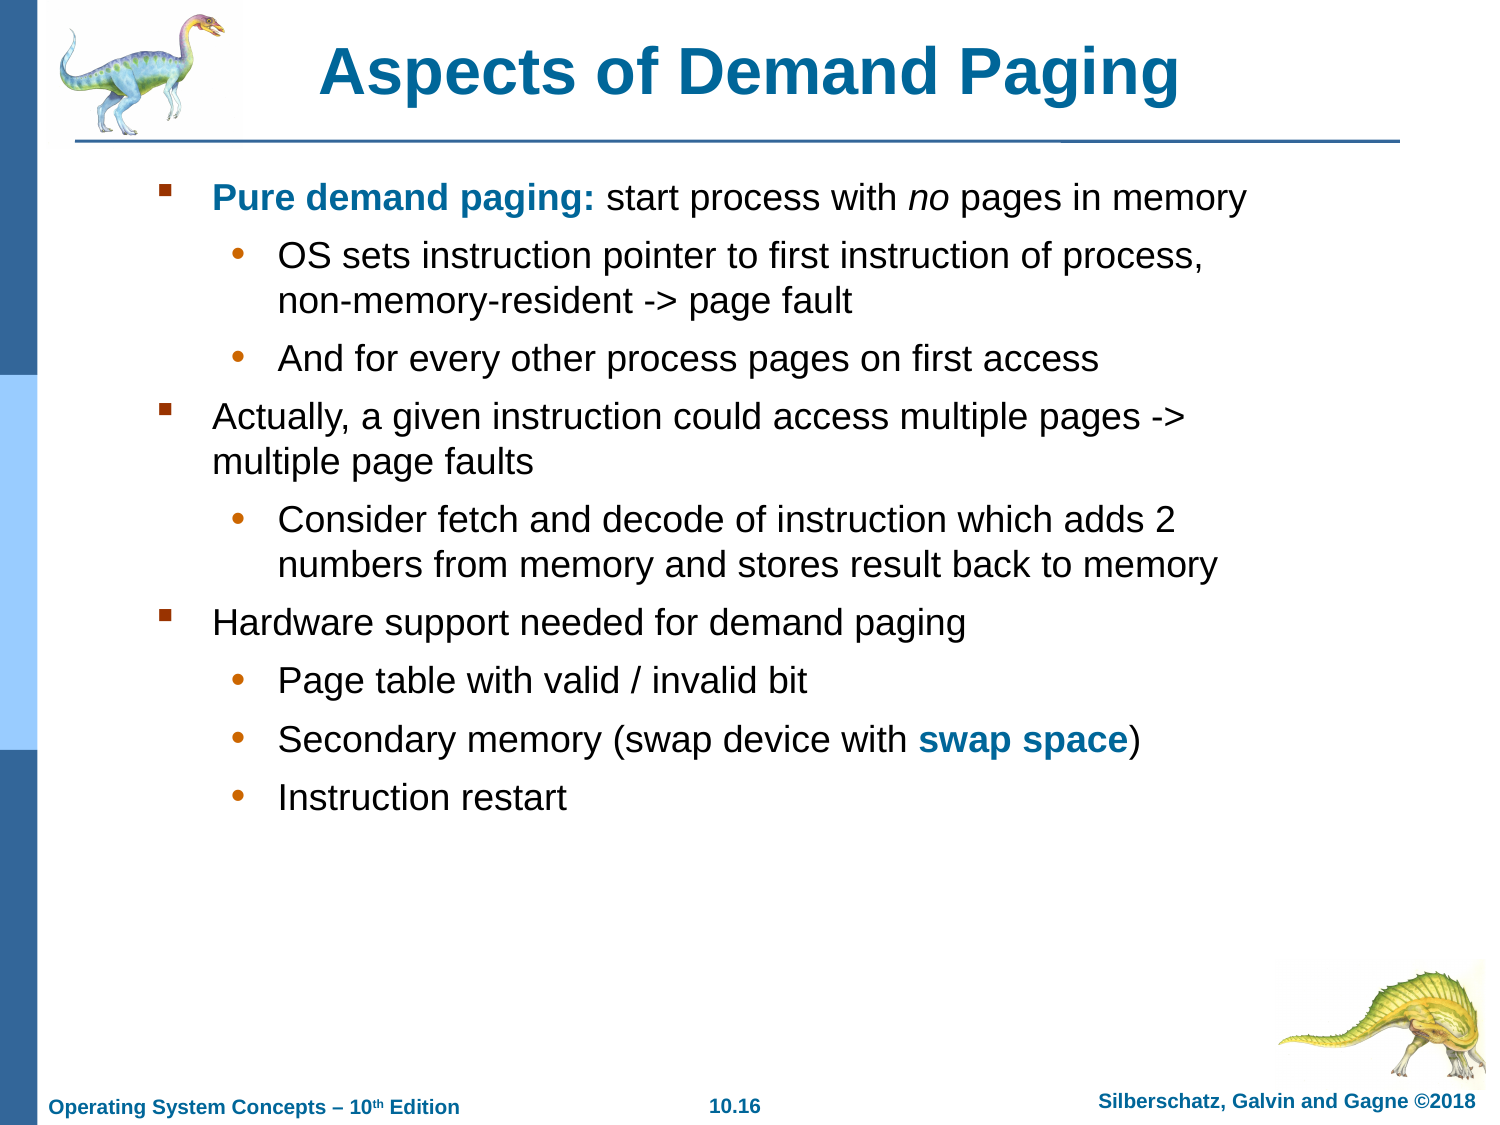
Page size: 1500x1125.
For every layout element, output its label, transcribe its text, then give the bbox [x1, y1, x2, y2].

picture [46, 0, 243, 149]
title Aspects of Demand Paging [75, 20, 1425, 115]
list Pure demand paging: start process with no pages in memory OS sets instruction pointer to first instruction of process, non-memory-resident -> page fault And for every other process pages on first access Actually, a given instruction could access multiple pages -> multiple page faults Consider fetch and decode of instruction which adds 2 numbers from memory and stores result back to memory Hardware support needed for demand paging Page table with valid / invalid bit Secondary memory (swap device with swap space) Instruction restart [140, 165, 1286, 940]
picture [1275, 959, 1486, 1090]
